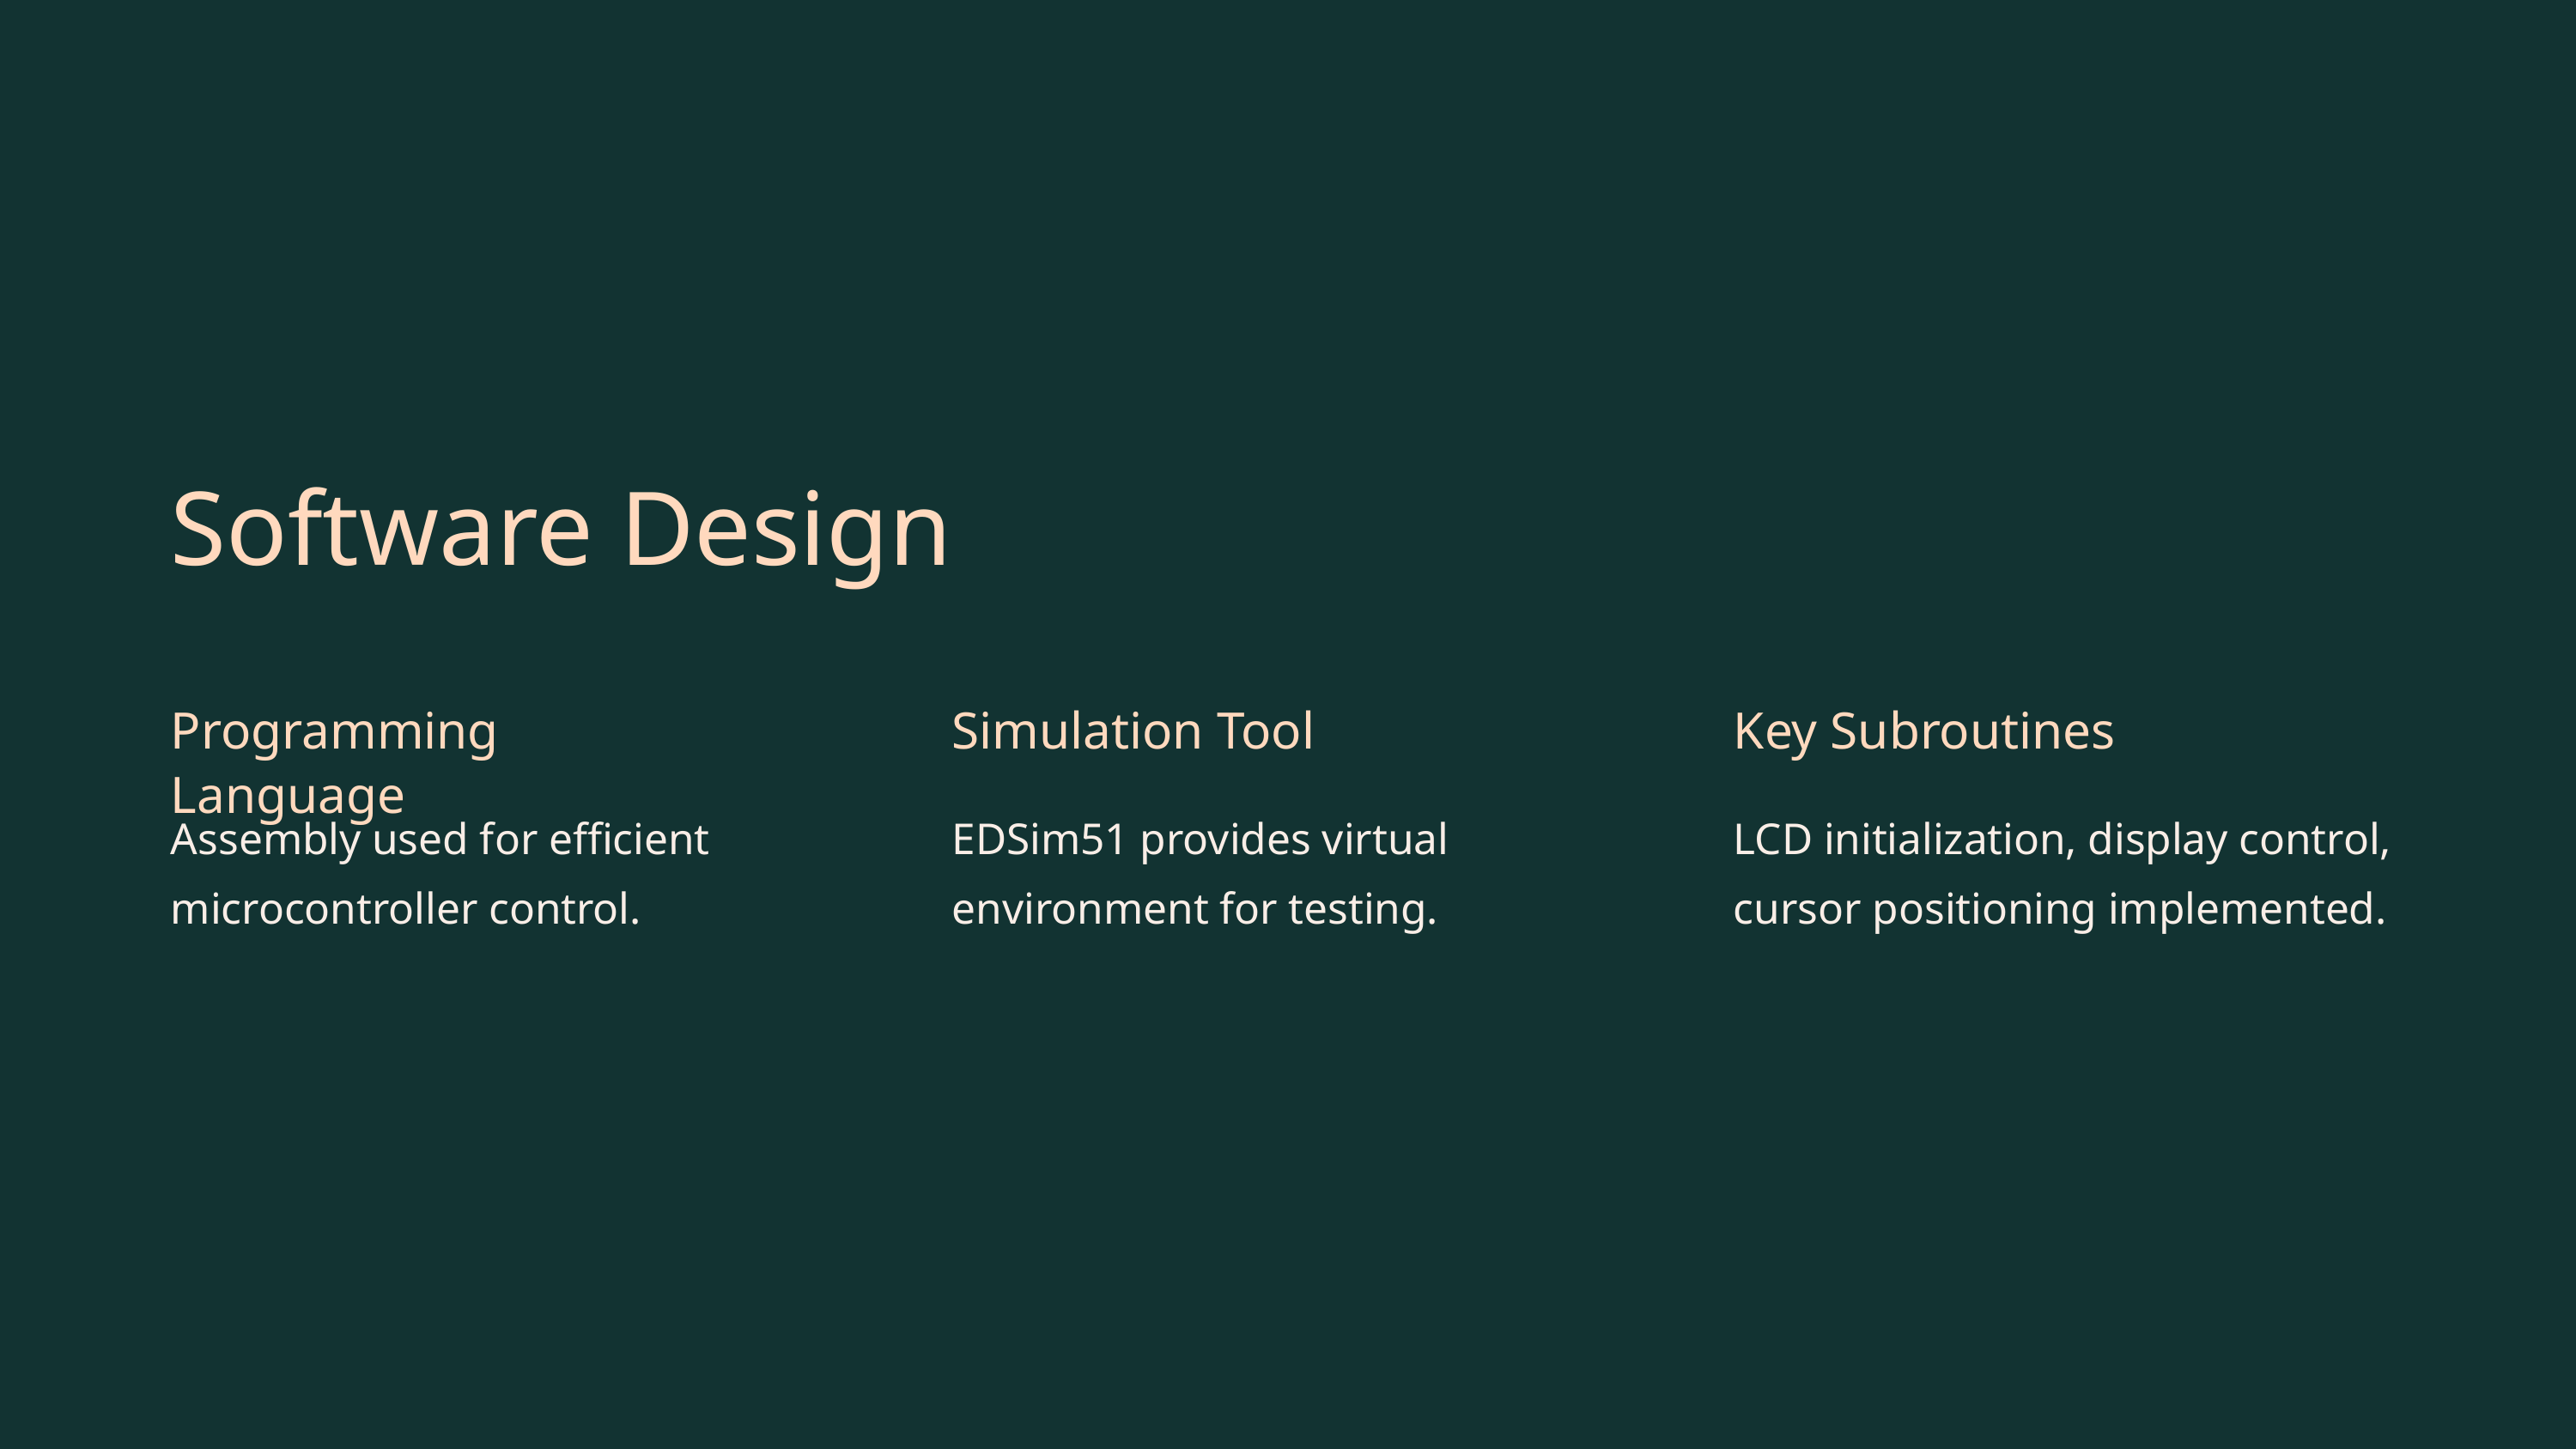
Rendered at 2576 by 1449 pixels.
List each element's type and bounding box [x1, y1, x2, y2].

text_box [0, 0, 2576, 1449]
